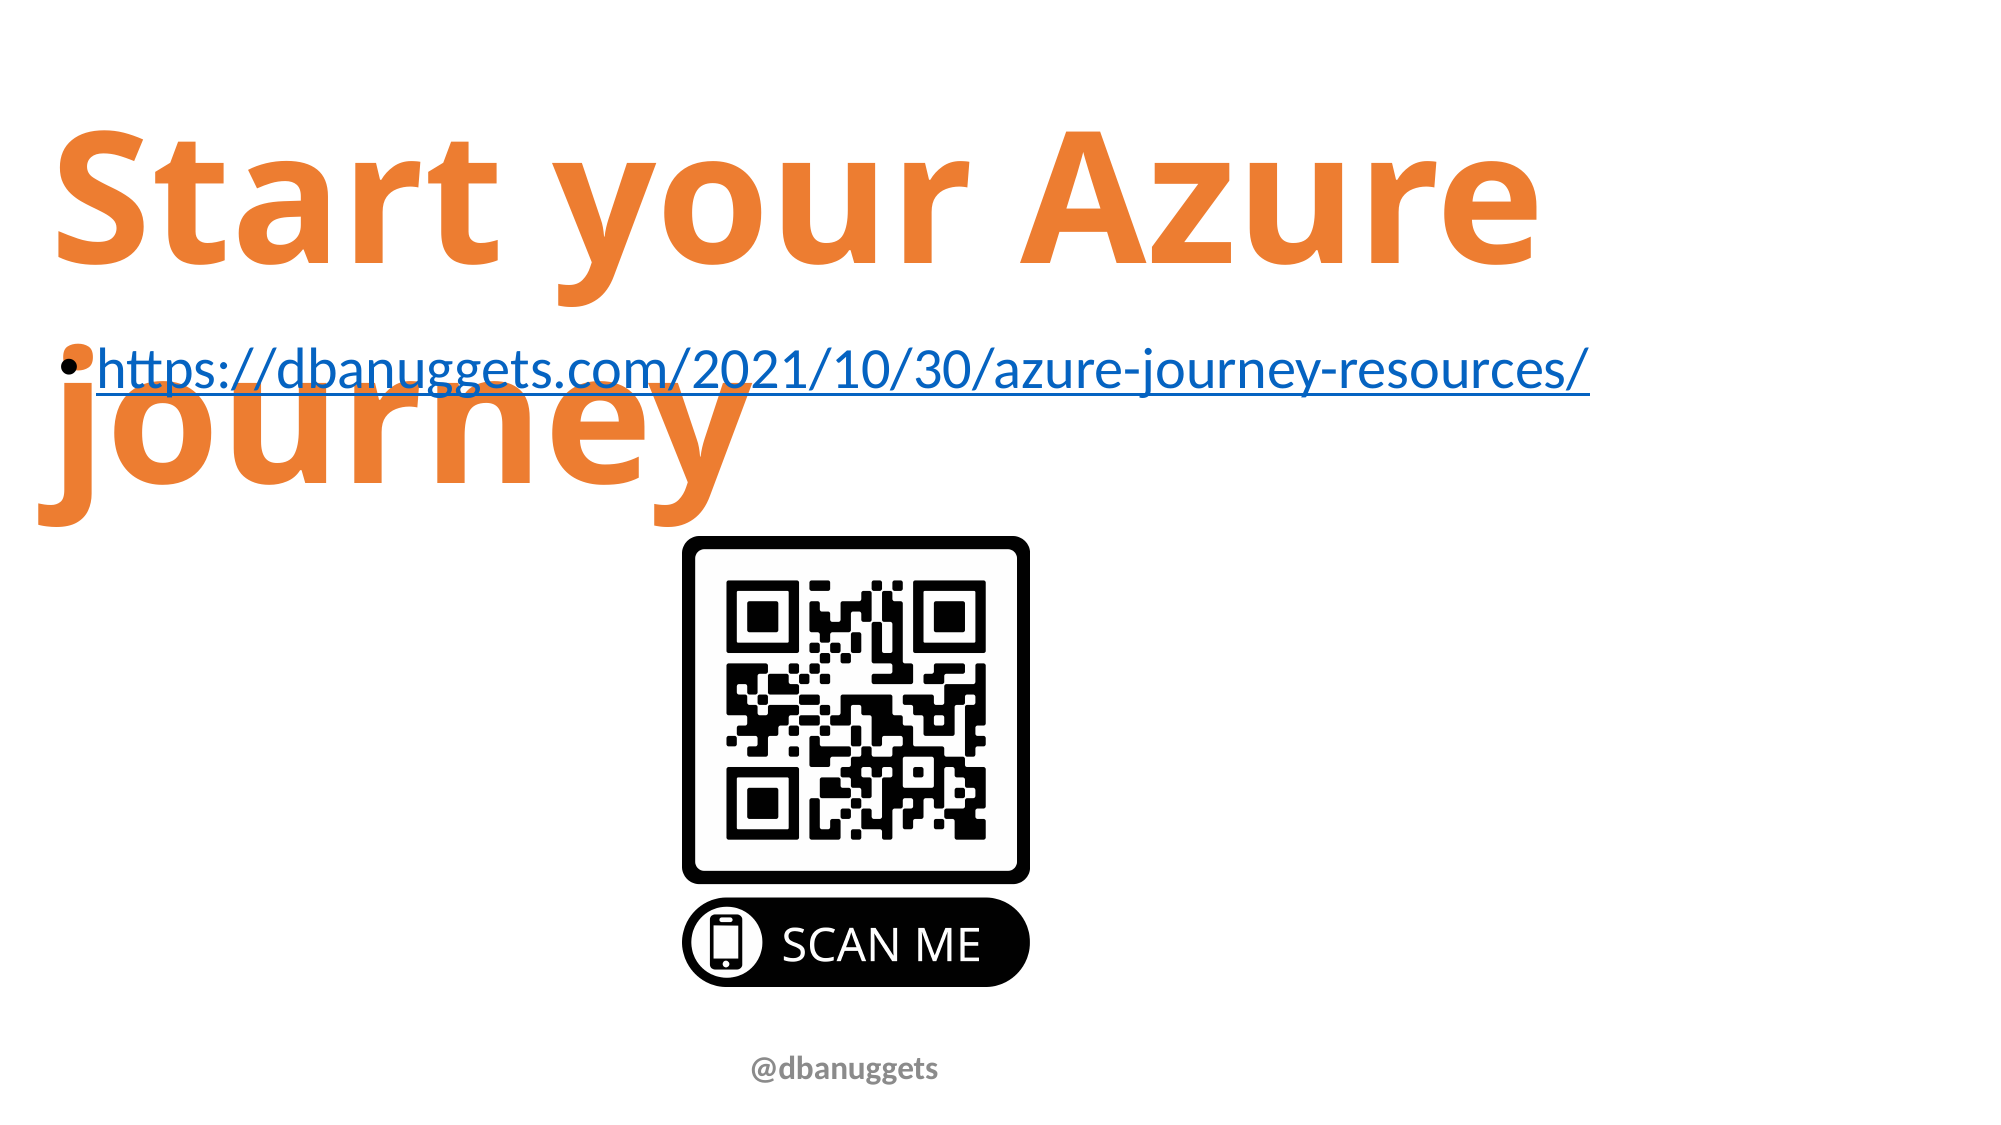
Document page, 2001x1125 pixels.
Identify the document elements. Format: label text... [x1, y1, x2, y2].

footer @dbanuggets [506, 1036, 1182, 1096]
picture [682, 536, 1030, 987]
list https://dbanuggets.com/2021/10/30/azure-journey-resources/ [43, 331, 1769, 1045]
text_box Start your Azure journey [36, 72, 2000, 528]
